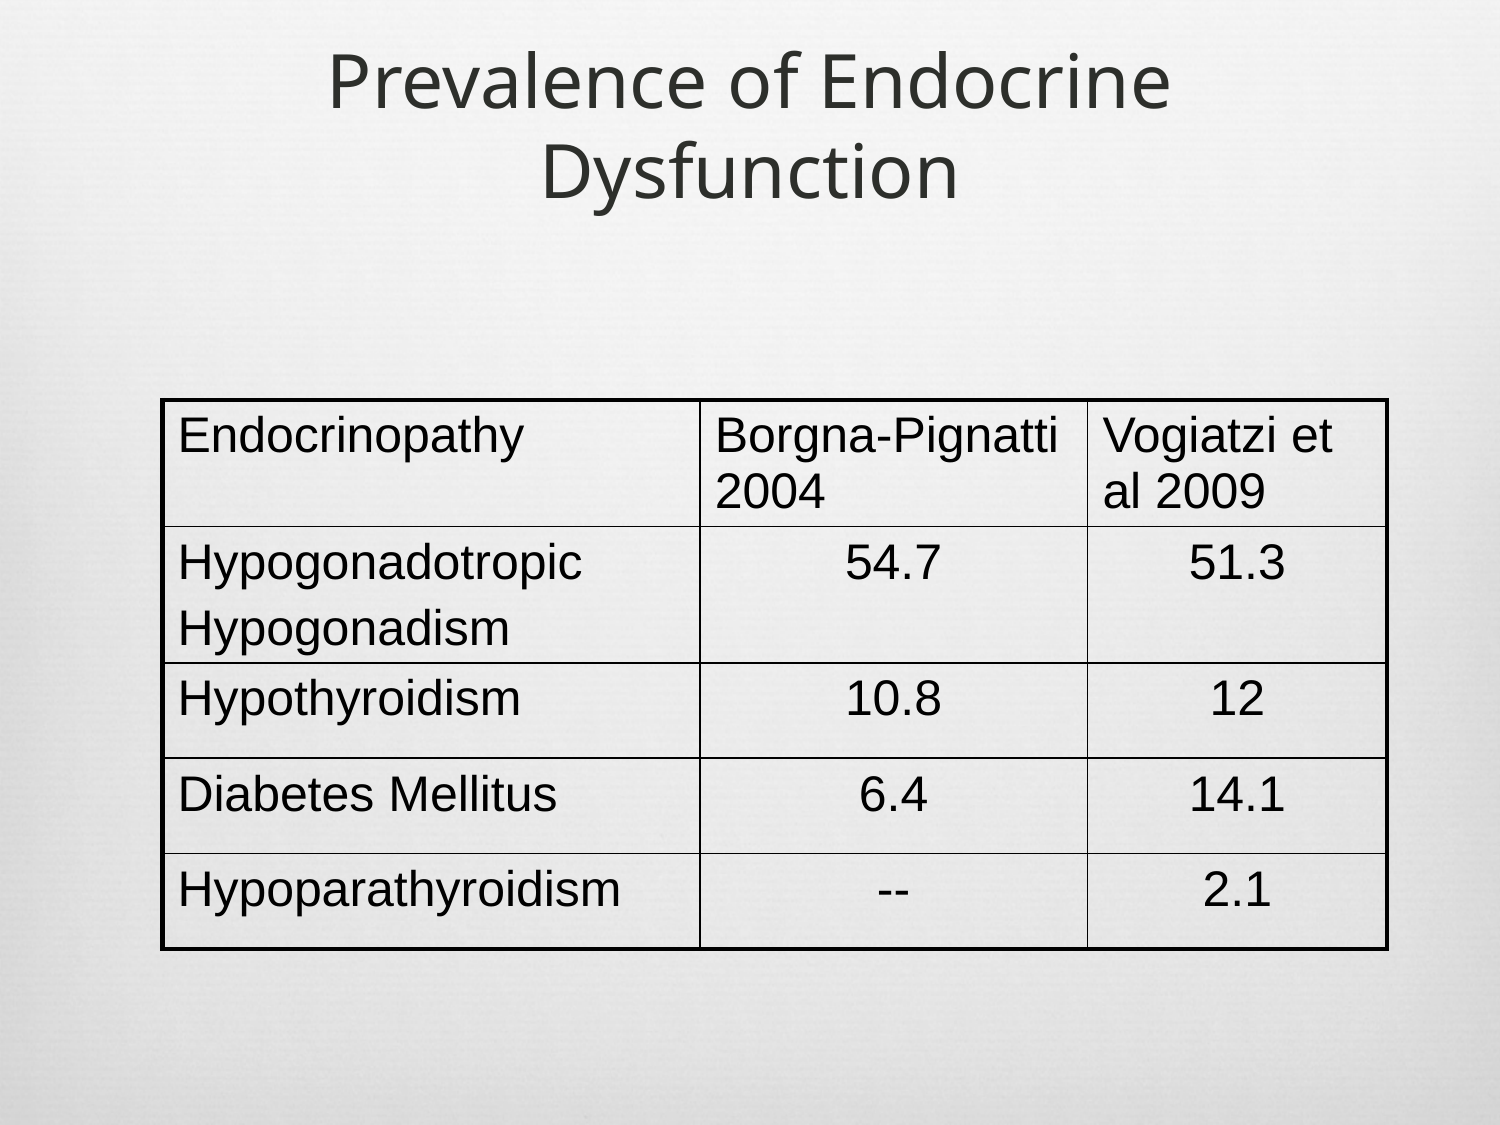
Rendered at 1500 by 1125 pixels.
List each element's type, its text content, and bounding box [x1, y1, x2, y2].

table_cell 14.1 [1088, 759, 1385, 853]
table_cell Hypothyroidism [165, 664, 699, 757]
table_cell 12 [1088, 664, 1385, 757]
title Prevalence of Endocrine Dysfunction [112, 10, 1388, 236]
table_header Vogiatzi et al 2009 [1088, 402, 1385, 526]
table_header Endocrinopathy [165, 402, 699, 526]
table_cell Diabetes Mellitus [165, 759, 699, 853]
table_cell -- [701, 854, 1087, 947]
table_cell 2.1 [1088, 854, 1385, 947]
table_cell 6.4 [701, 759, 1087, 853]
table_cell 10.8 [701, 664, 1087, 757]
table_cell Hypogonadotropic Hypogonadism [165, 527, 699, 662]
table_cell Hypoparathyroidism [165, 854, 699, 947]
table_cell 54.7 [701, 527, 1087, 662]
table_cell 51.3 [1088, 527, 1385, 662]
table_header Borgna-Pignatti 2004 [701, 402, 1087, 526]
